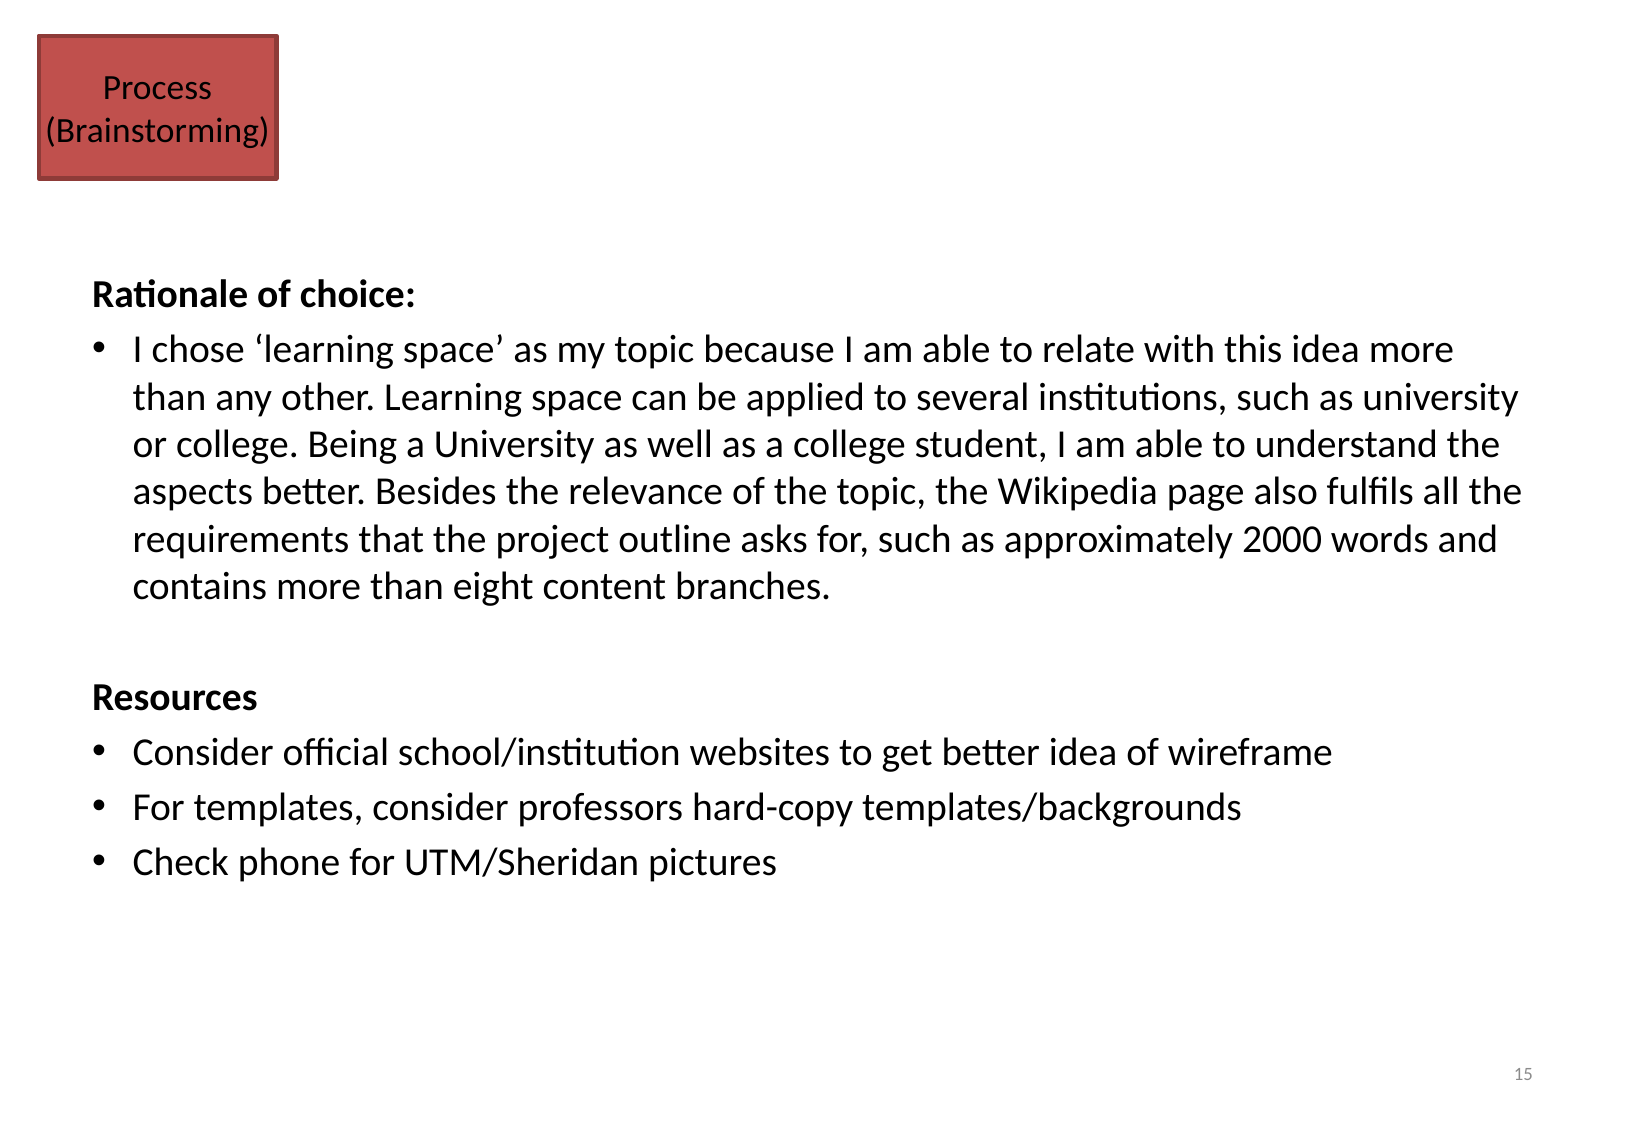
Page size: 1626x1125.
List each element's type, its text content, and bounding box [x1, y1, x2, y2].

list Rationale of choice: I chose ‘learning space’ as my topic because I am able to relate with this idea more than any other. Learning space can be applied to several institutions, such as university or college. Being a University as well as a college student, I am able to understand the aspects better. Besides the relevance of the topic, the Wikipedia page also fulfils all the requirements that the project outline asks for, such as approximately 2000 words and contains more than eight content branches. Resources Consider official school/institution websites to get better idea of wireframe For templates, consider professors hard-copy templates/backgrounds Check phone for UTM/Sheridan pictures [81, 262, 1544, 1005]
slide_number 15 [1164, 1042, 1544, 1103]
text_box Process (Brainstorming) [37, 34, 279, 181]
